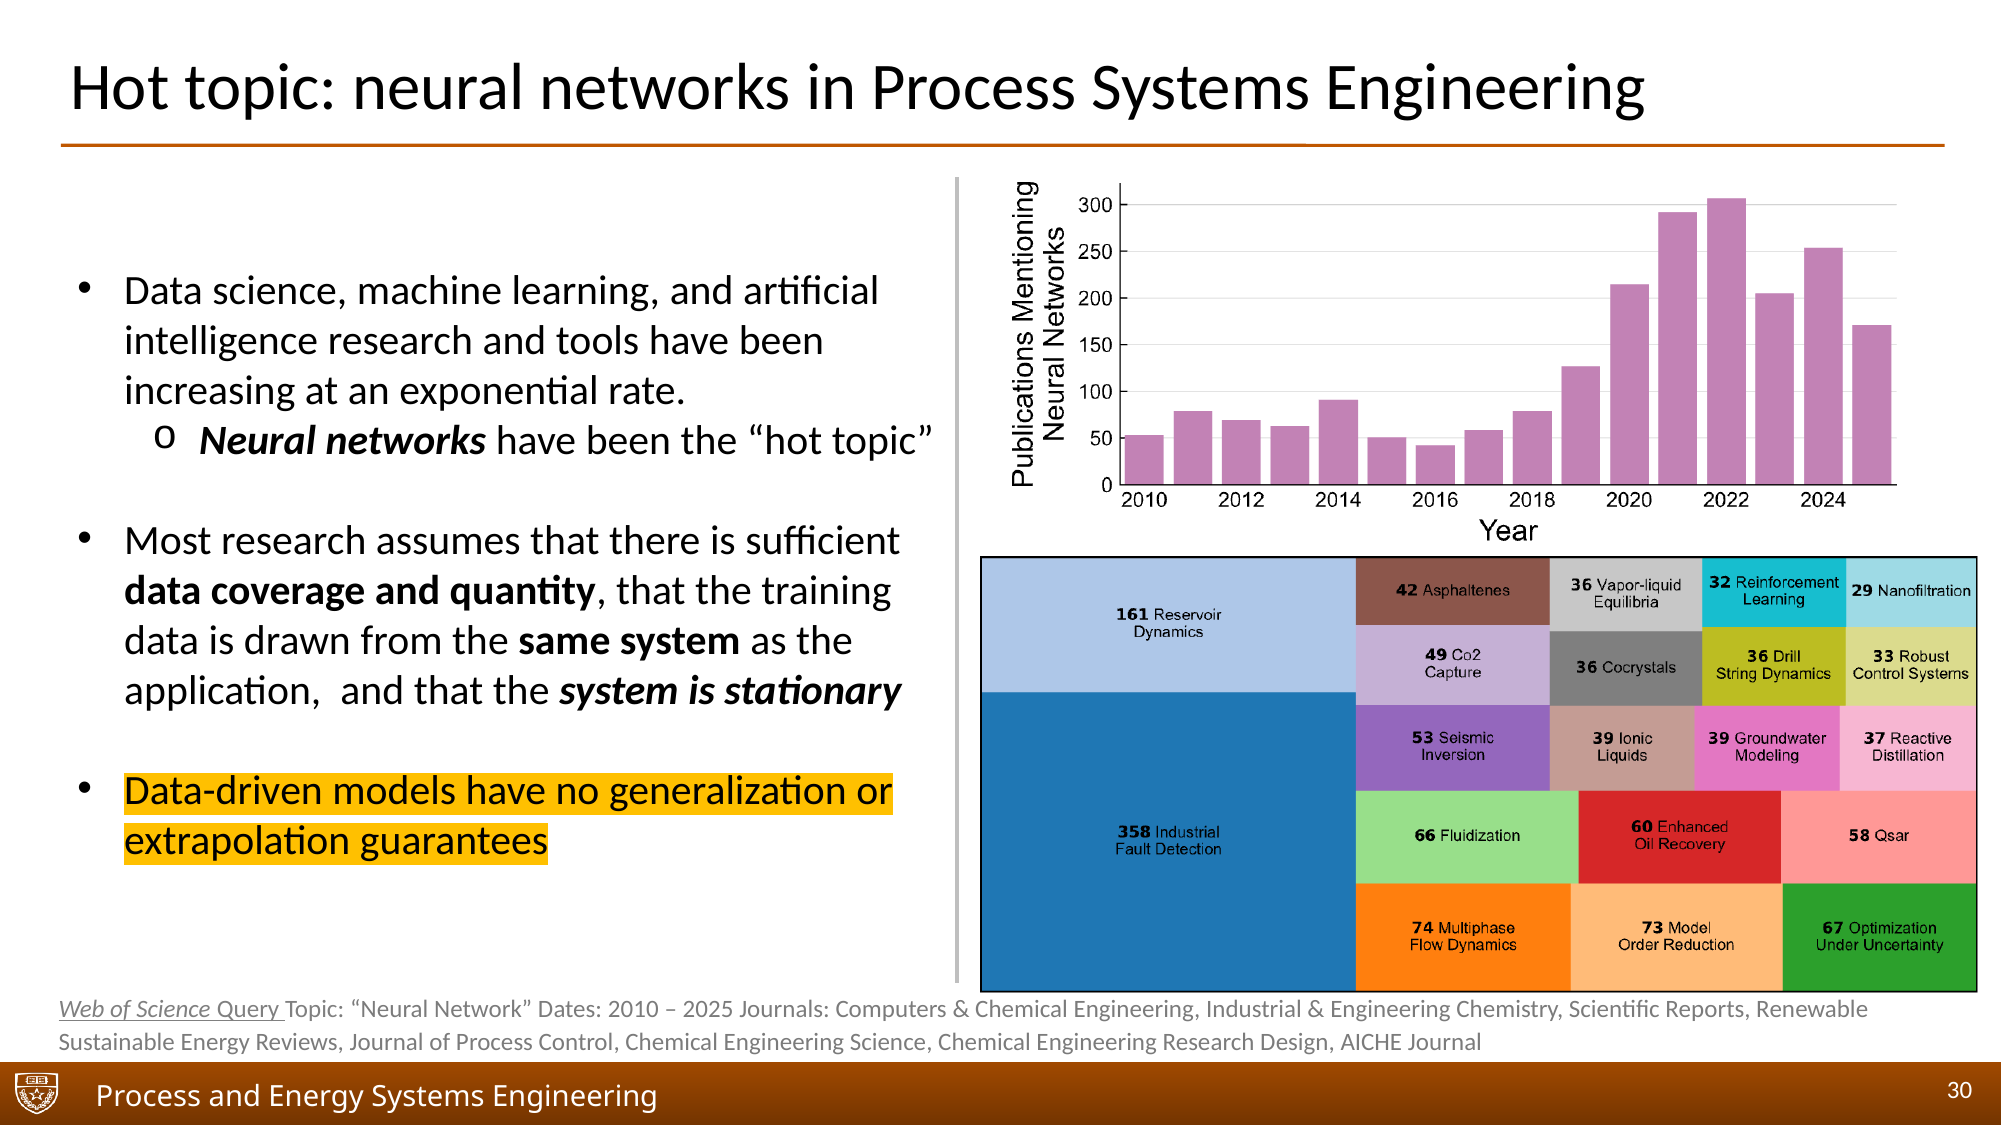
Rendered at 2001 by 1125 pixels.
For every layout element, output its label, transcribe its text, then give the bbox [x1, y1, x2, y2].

slide_number 30 [1681, 1062, 1988, 1115]
text_box Web of Science Query Topic: “Neural Network” Dates: 2010 – 2025 Journals: Computers & Chemical Engineering, Industrial & Engineering Chemistry, Scientific Reports, Renewable Sustainable Energy Reviews, Journal of Process Control, Chemical Engineering Science, Chemical Engineering Research Design, AICHE Journal [43, 982, 1945, 1064]
picture [974, 177, 1983, 998]
title Hot topic: neural networks in Process Systems Engineering [55, 32, 1957, 144]
text_box Data science, machine learning, and artificial intelligence research and tools have been increasing at an exponential rate. Neural networks have been the “hot topic” Most research assumes that there is sufficient data coverage and quantity, that the training data is drawn from the same system as the application, and that the system is stationary Data-driven models have no generalization or extrapolation guarantees [62, 255, 956, 870]
list [55, 1064, 957, 1097]
list [55, 146, 957, 982]
